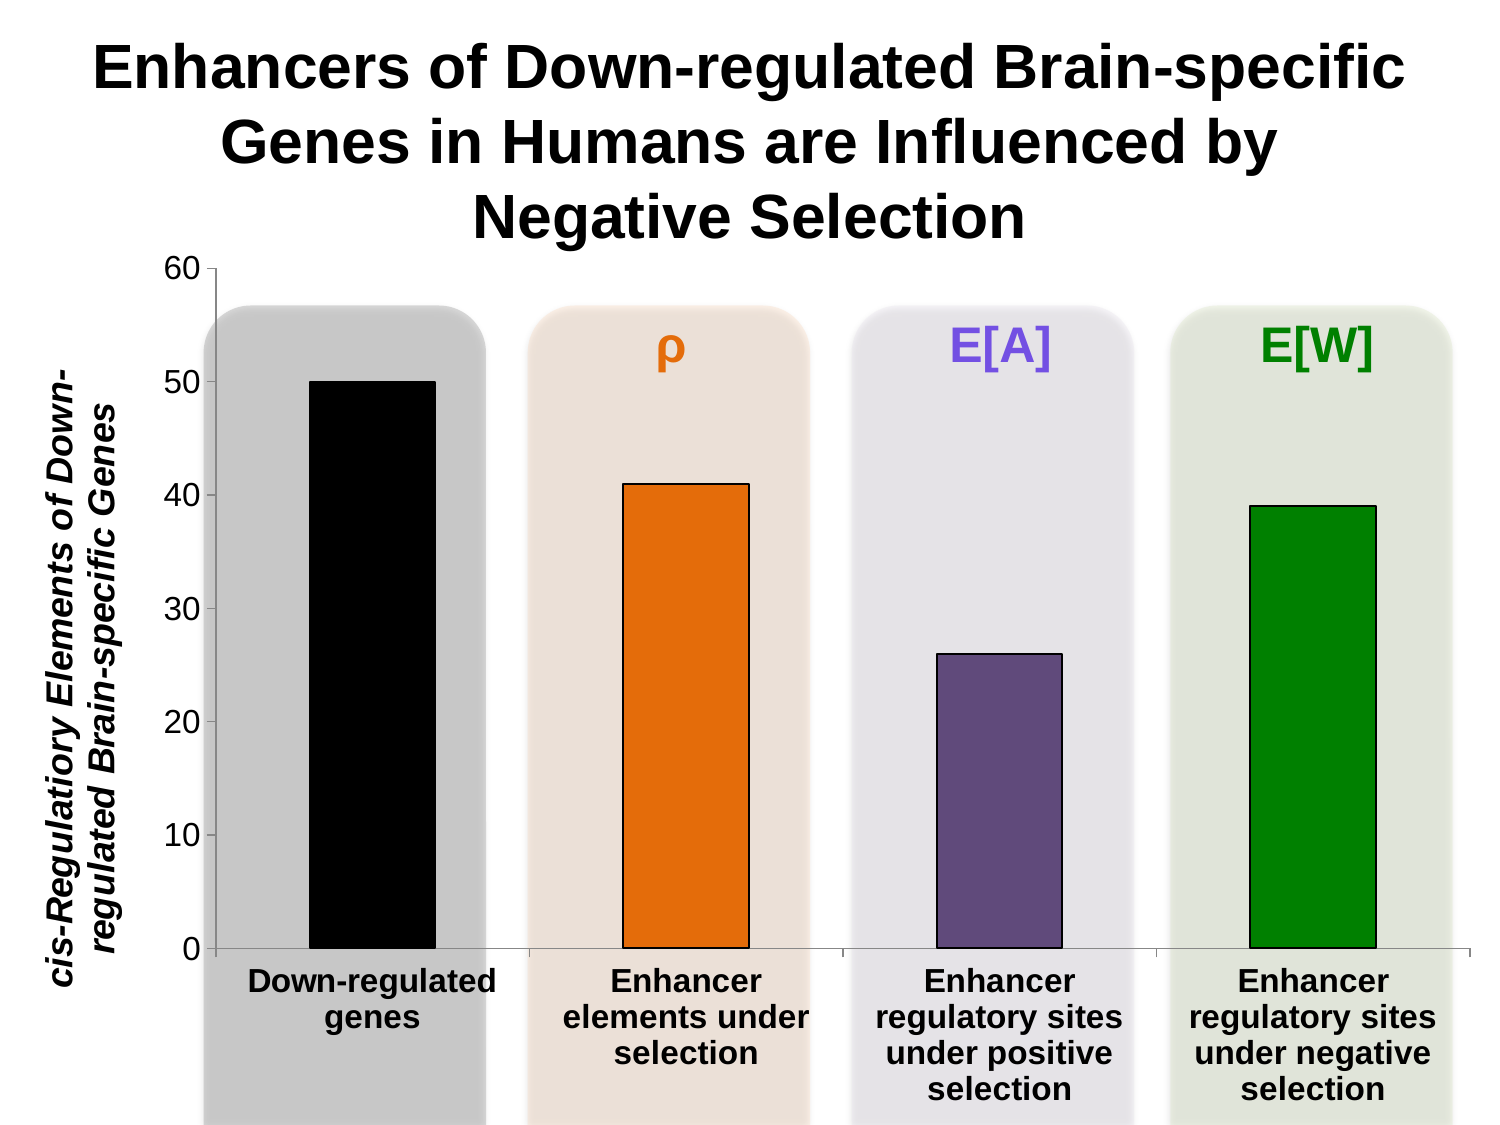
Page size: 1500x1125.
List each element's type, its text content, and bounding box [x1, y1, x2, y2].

chart [0, 232, 1500, 1125]
title Enhancers of Down-regulated Brain-specific Genes in Humans are Influenced by Negative Selection [75, 45, 1425, 231]
